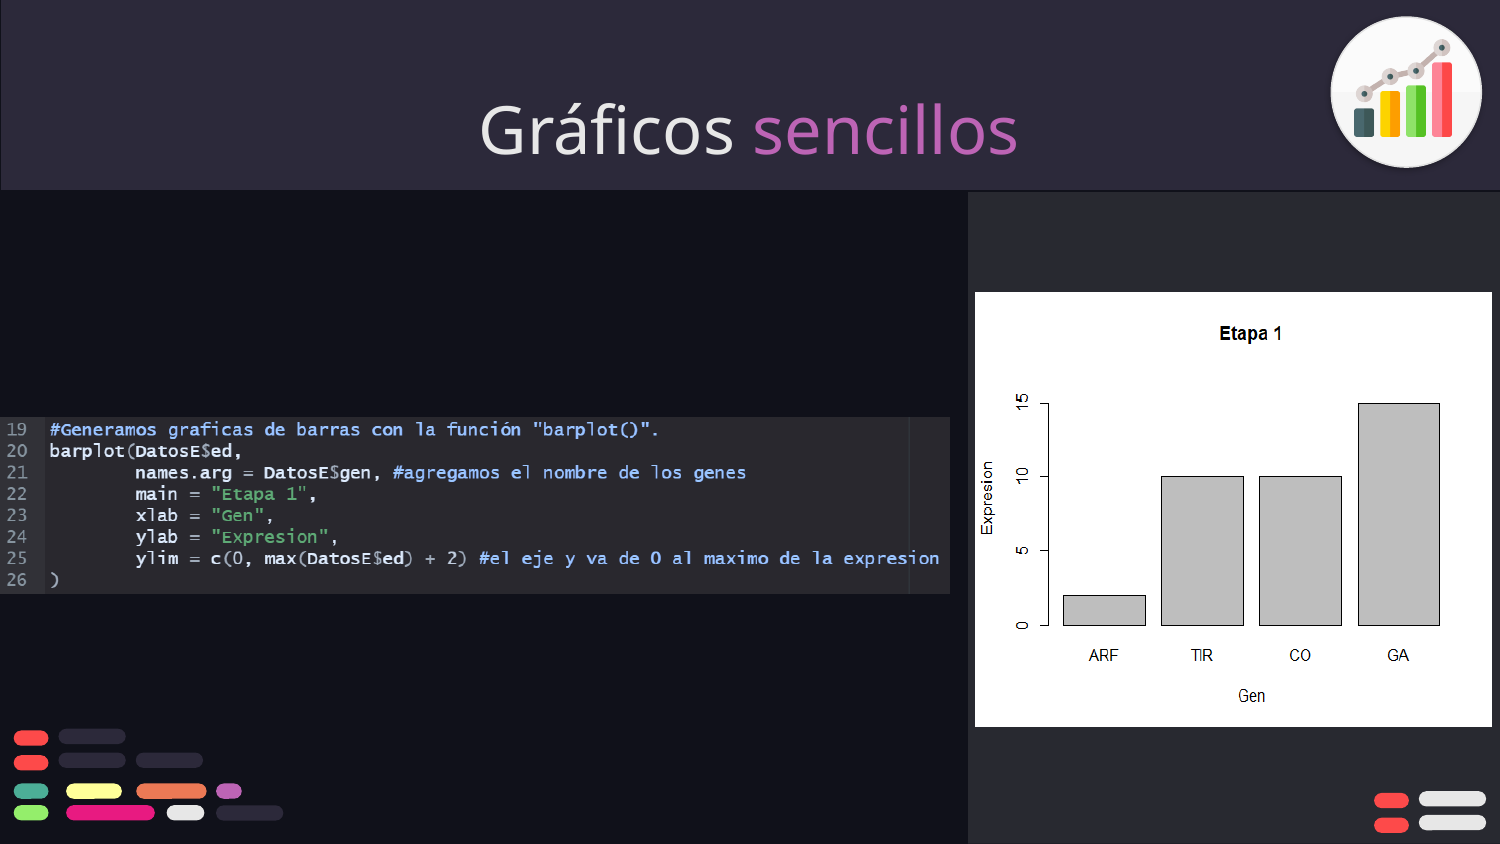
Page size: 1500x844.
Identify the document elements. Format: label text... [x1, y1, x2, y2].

text_box [1418, 791, 1487, 807]
picture [975, 292, 1492, 727]
picture [0, 417, 950, 594]
text_box [968, 192, 1500, 844]
text_box [1374, 792, 1409, 809]
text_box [1331, 16, 1482, 168]
title Gráficos sencillos [116, 72, 1326, 167]
text_box [1374, 817, 1409, 833]
text_box [1418, 814, 1487, 831]
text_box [13, 728, 284, 821]
